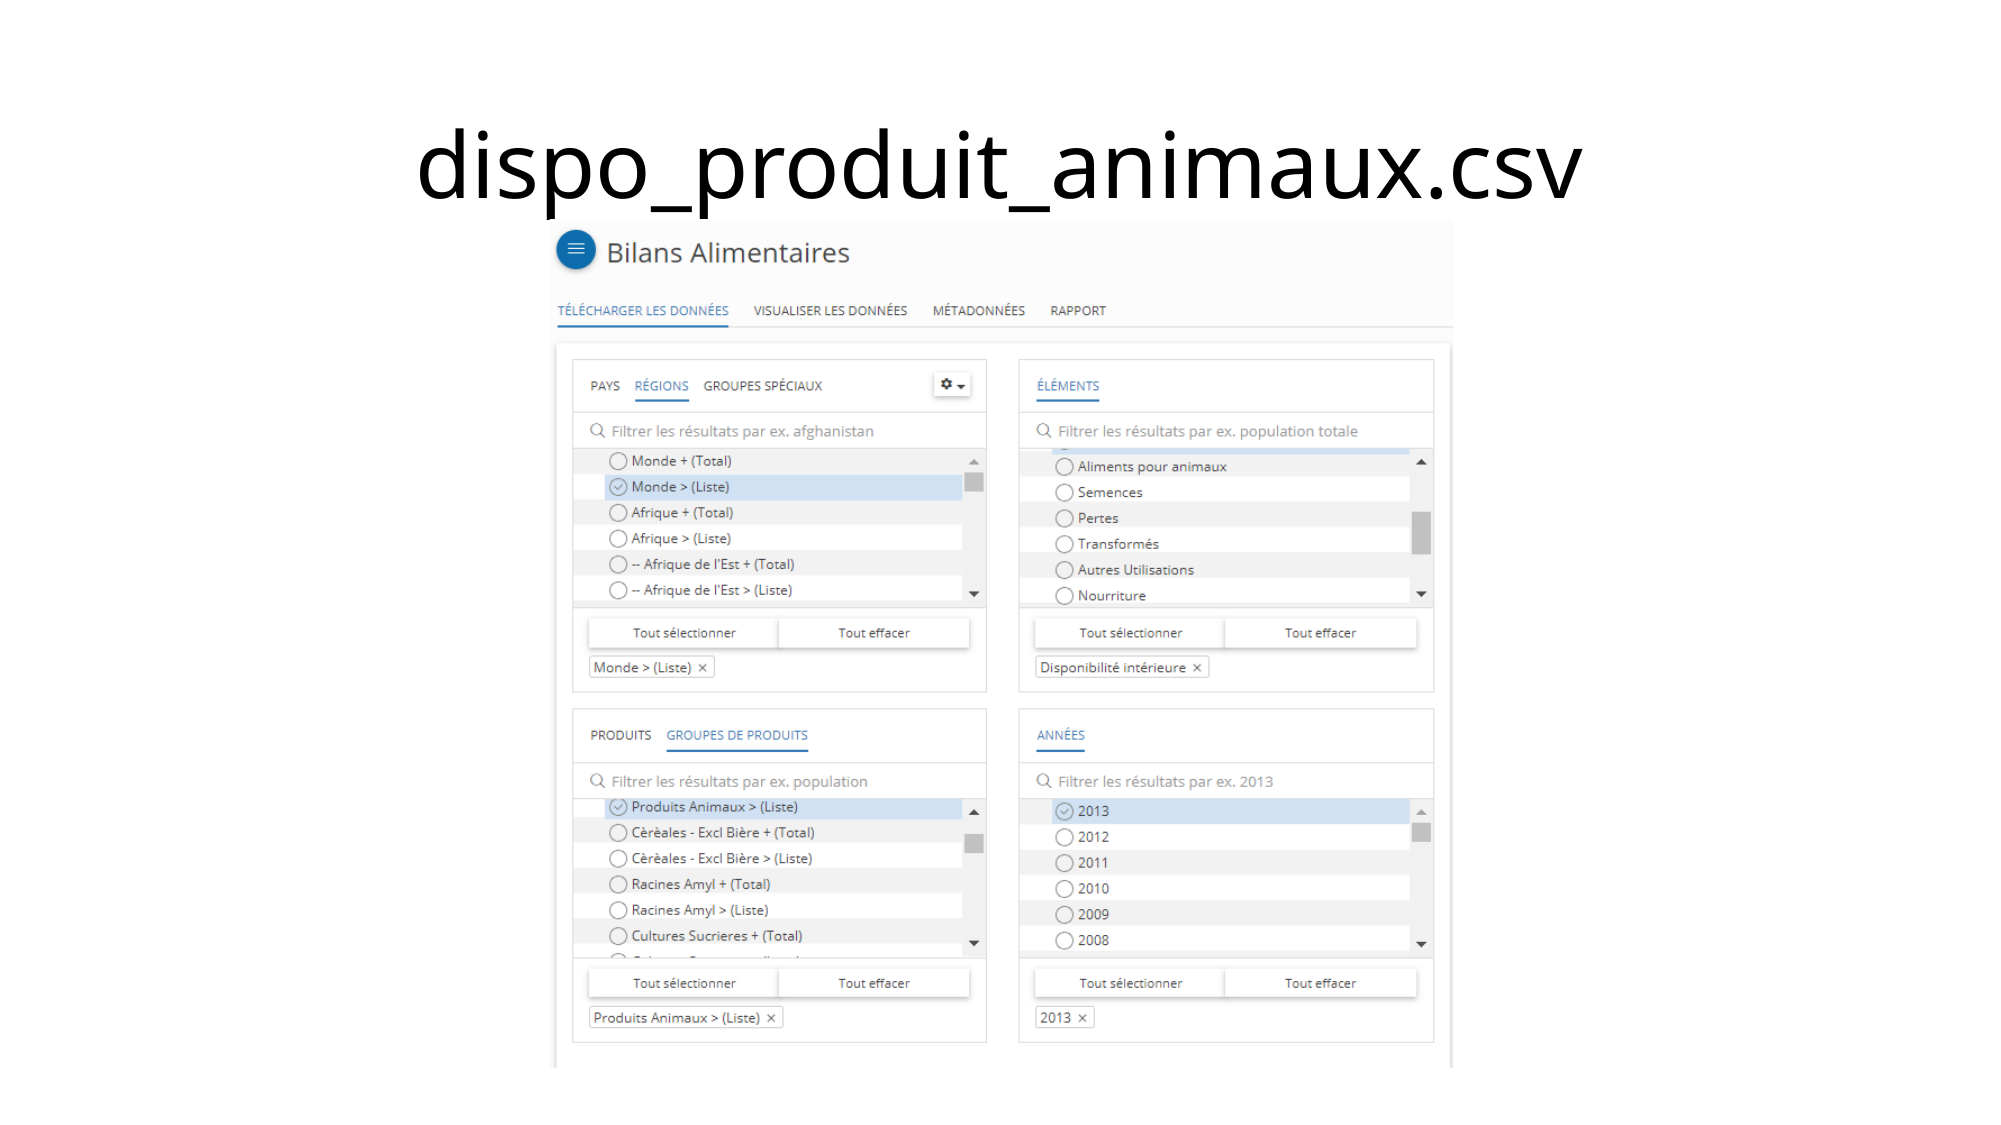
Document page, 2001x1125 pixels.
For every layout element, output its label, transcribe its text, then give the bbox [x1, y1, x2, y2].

title dispo_produit_animaux.csv [137, 59, 1863, 278]
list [549, 219, 1454, 1068]
